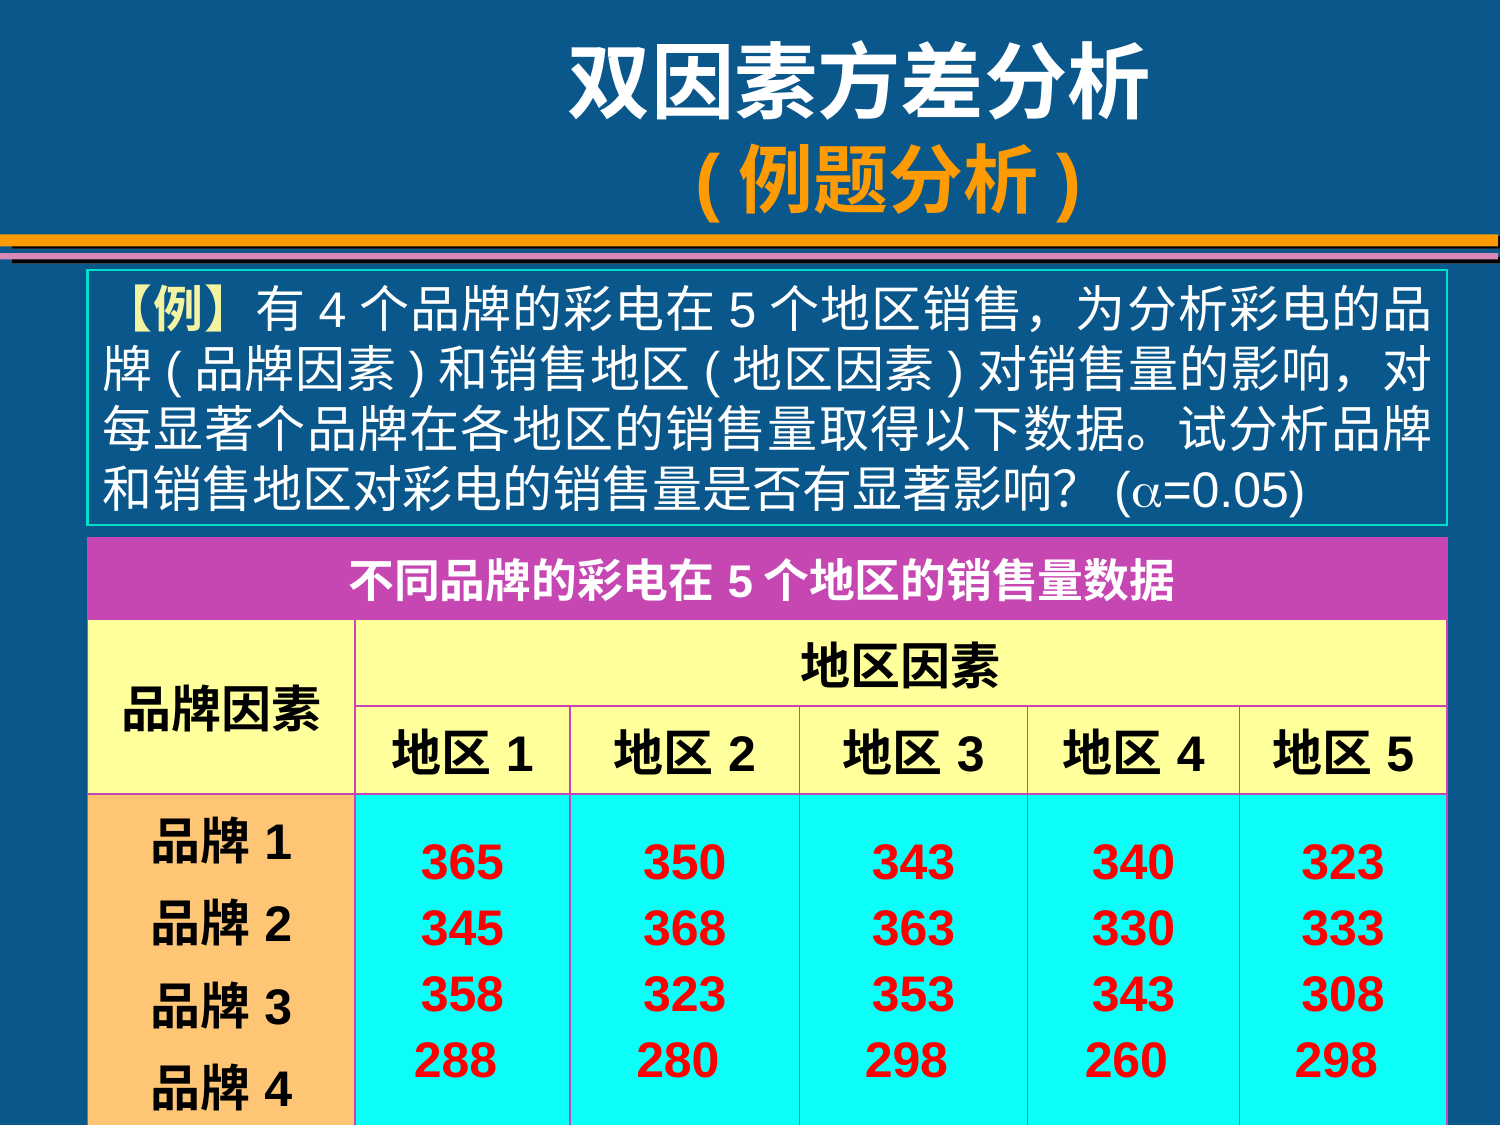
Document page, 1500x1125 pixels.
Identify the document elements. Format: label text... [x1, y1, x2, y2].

table_header 不同品牌的彩电在5个地区的销售量数据 [88, 538, 1446, 618]
table_cell 340 330 343 260 [1028, 795, 1239, 1125]
title 双因素方差分析 (例题分析) [312, 37, 1425, 225]
table_cell 365 345 358 288 [356, 795, 569, 1125]
table_cell 343 363 353 298 [800, 795, 1027, 1125]
table_cell 350 368 323 280 [571, 795, 799, 1125]
table_cell 地区3 [800, 707, 1027, 793]
table_cell 地区因素 [356, 620, 1446, 705]
table_cell 地区1 [356, 707, 569, 793]
table_cell 品牌因素 [88, 620, 354, 793]
table_cell 地区5 [1240, 707, 1446, 793]
table_cell 323 333 308 298 [1240, 795, 1446, 1125]
table_cell 品牌1 品牌2 品牌3 品牌4 [88, 795, 354, 1125]
text_box 【例】有4个品牌的彩电在5个地区销售，为分析彩电的品牌(品牌因素)和销售地区(地区因素)对销售量的影响，对每显著个品牌在各地区的销售量取得以下数据。试分析品牌和销售地区对彩电的销售量是否有显著影响？(=0.05) [87, 270, 1447, 525]
table_cell 地区2 [571, 707, 799, 793]
table_cell 地区4 [1028, 707, 1239, 793]
